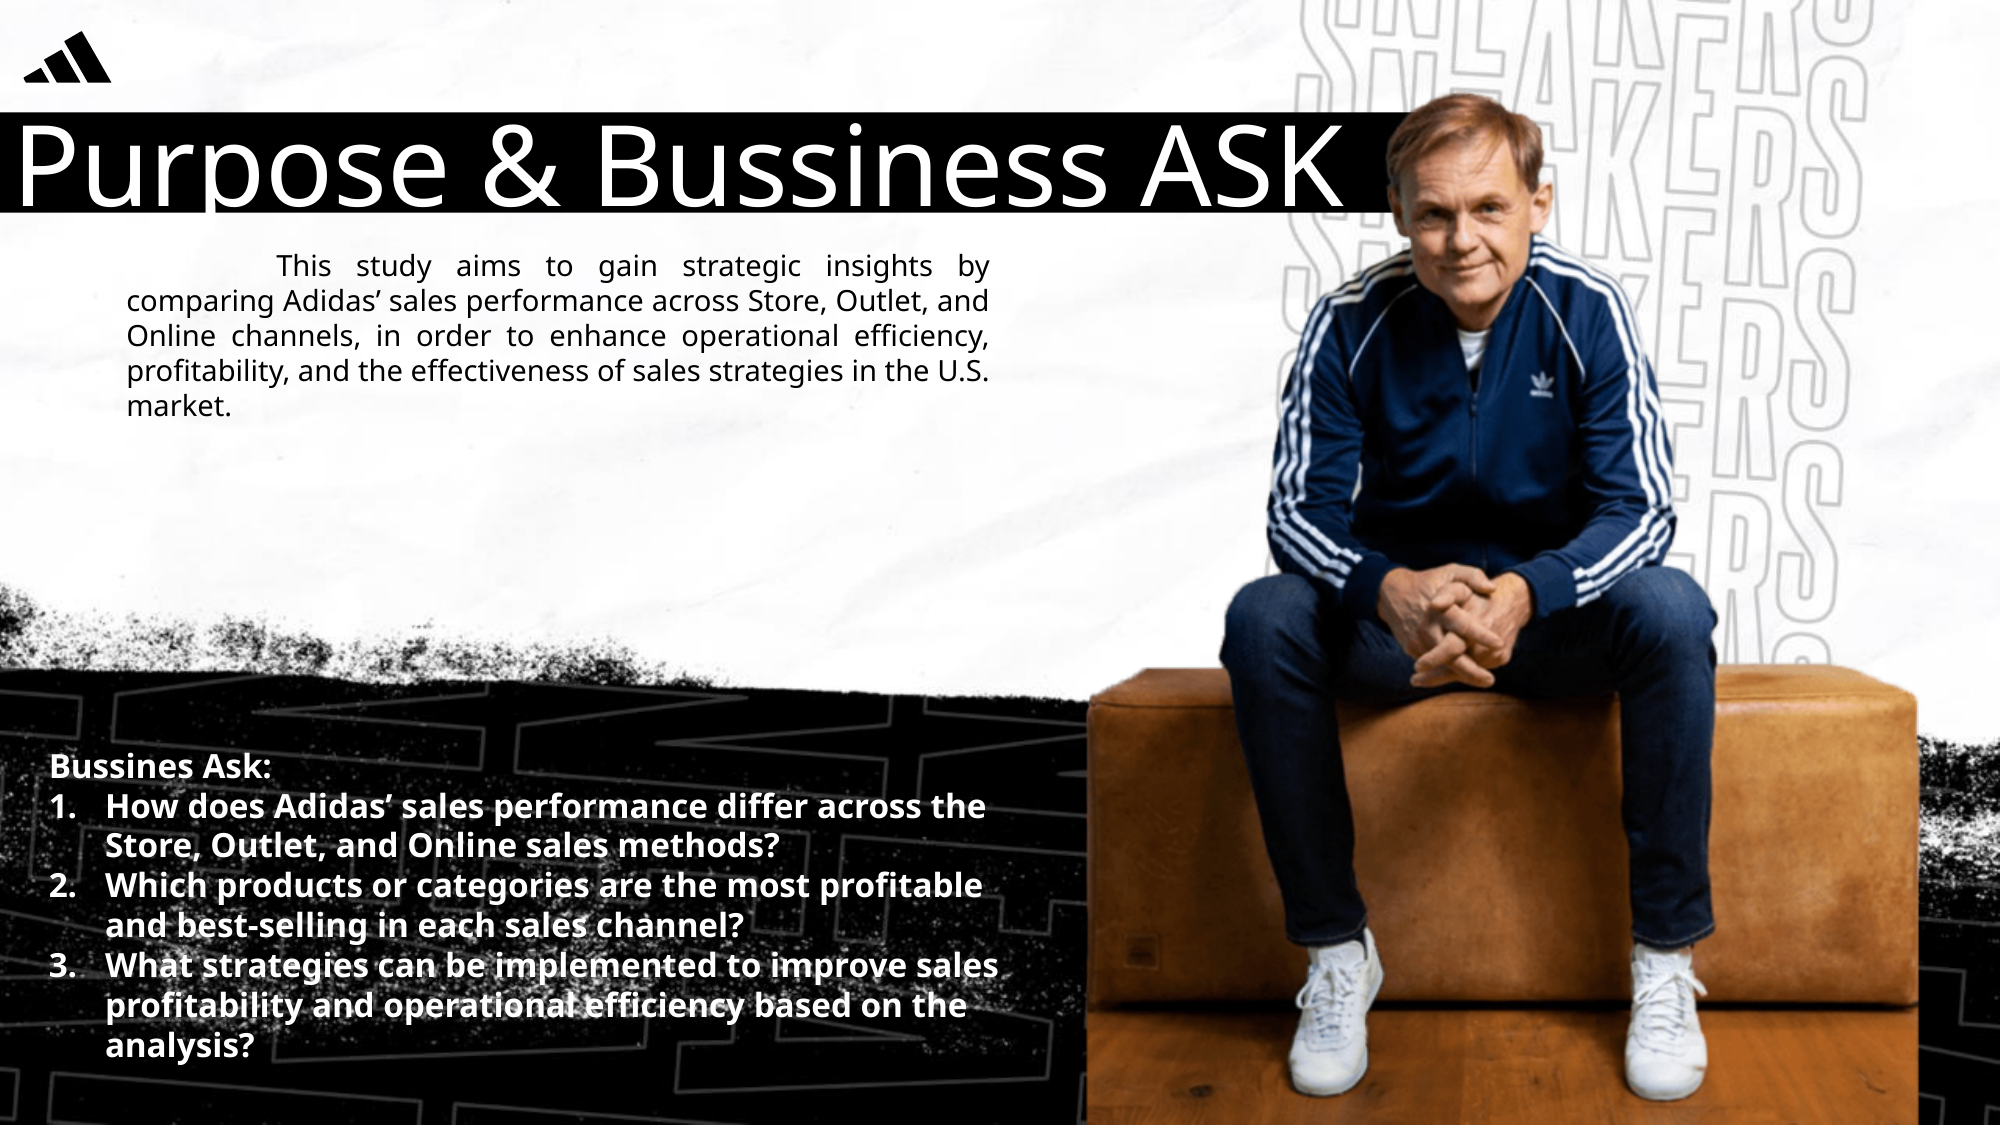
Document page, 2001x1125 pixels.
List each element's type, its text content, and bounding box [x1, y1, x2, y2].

text_box This study aims to gain strategic insights by comparing Adidas’ sales performance across Store, Outlet, and Online channels, in order to enhance operational efficiency, profitability, and the effectiveness of sales strategies in the U.S. market. [111, 239, 1006, 430]
picture [0, 0, 2000, 1125]
text_box Purpose & Bussiness ASK [0, 86, 1085, 237]
text_box Bussines Ask: How does Adidas’ sales performance differ across the Store, Outlet, and Online sales methods? Which products or categories are the most profitable and best-selling in each sales channel? What strategies can be implemented to improve sales profitability and operational efficiency based on the analysis? [33, 737, 1050, 1072]
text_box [22, 30, 112, 84]
